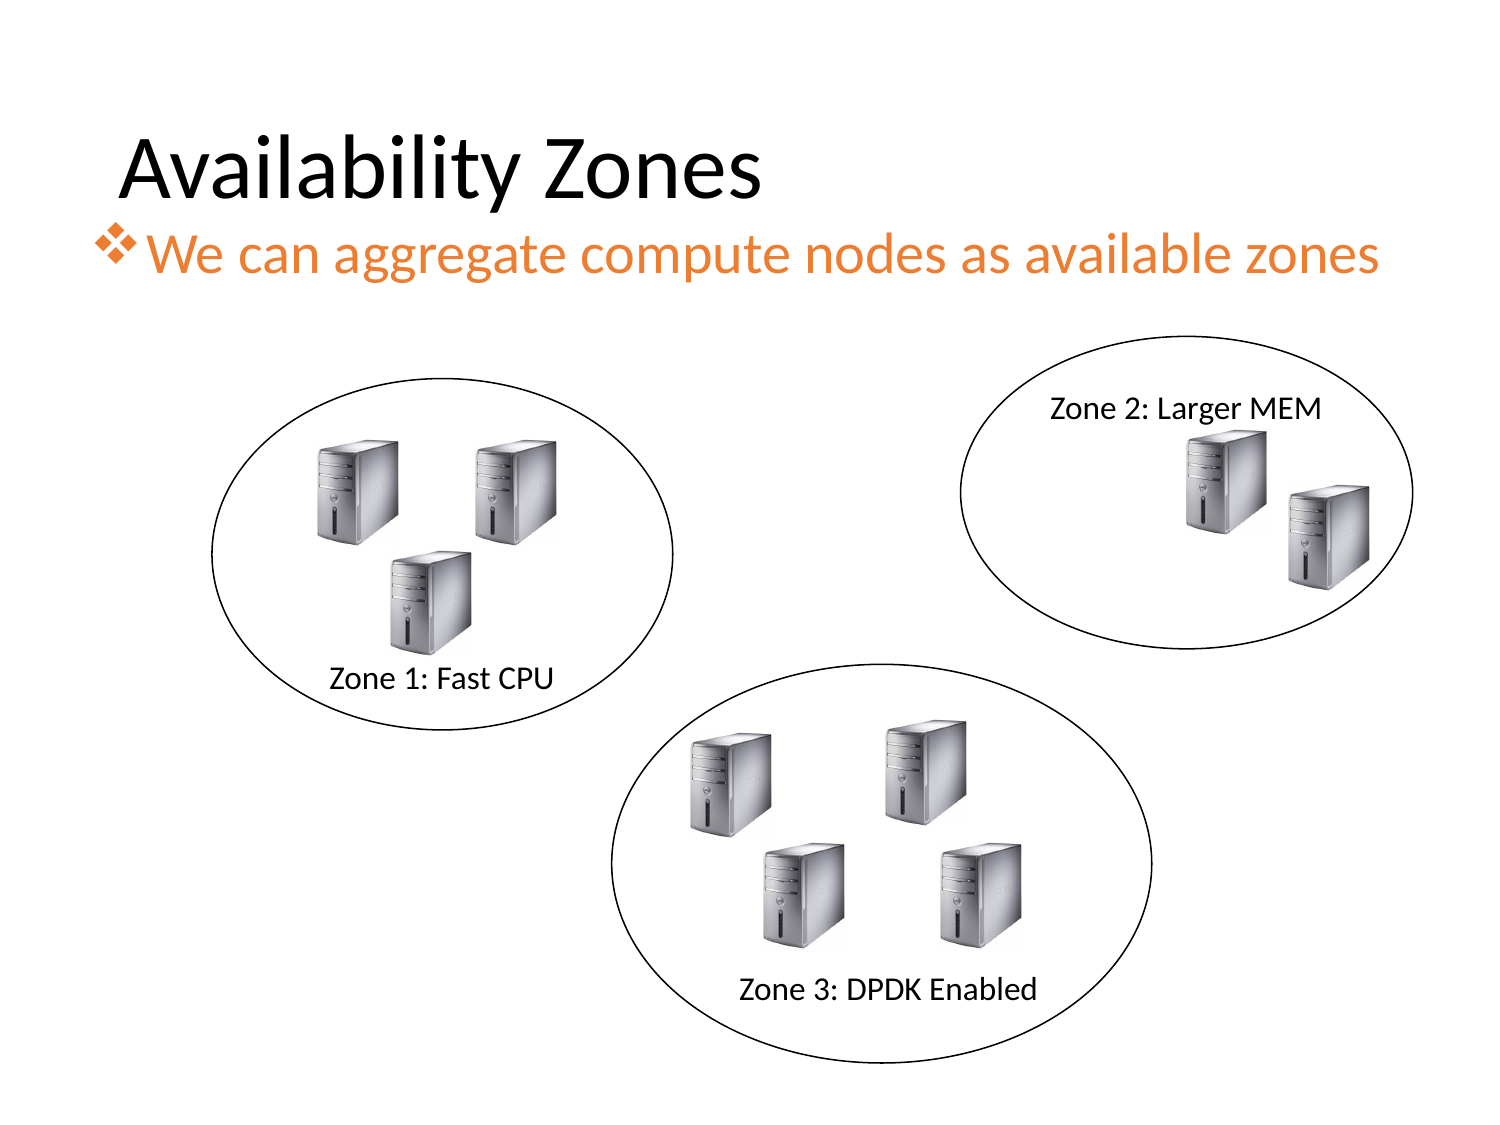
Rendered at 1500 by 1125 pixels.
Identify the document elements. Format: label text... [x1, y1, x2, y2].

picture [313, 436, 560, 658]
text_box [639, 951, 1125, 1063]
text_box Zone 3: DPDK Enabled [724, 960, 1054, 1015]
picture [1181, 426, 1270, 538]
title Availability Zones [103, 59, 1397, 208]
picture [686, 729, 848, 951]
picture [881, 716, 970, 828]
text_box We can aggregate compute nodes as available zones [74, 208, 1425, 951]
picture [1284, 481, 1373, 593]
picture [936, 839, 1025, 951]
